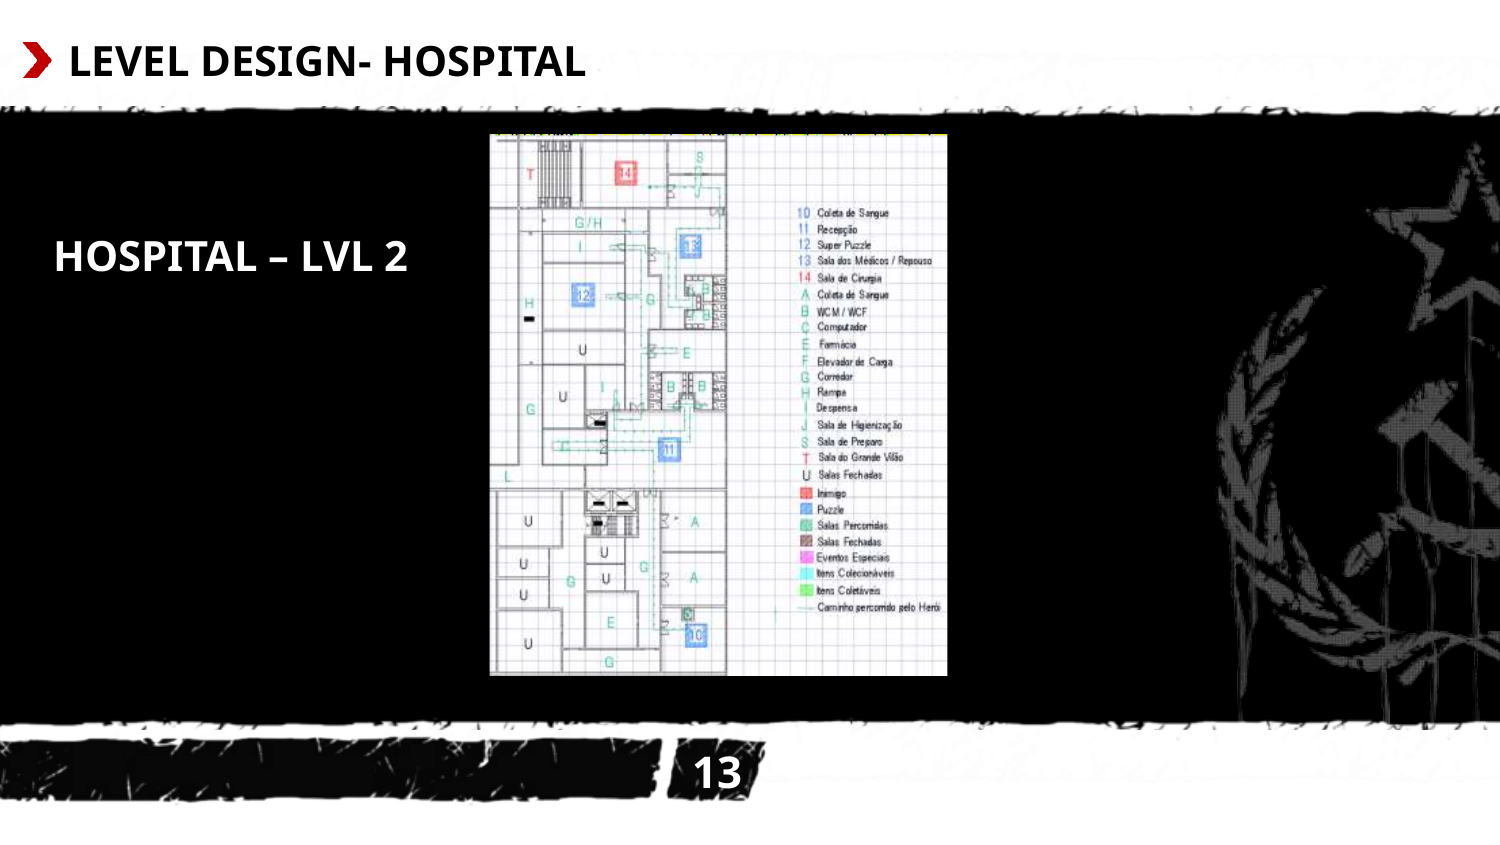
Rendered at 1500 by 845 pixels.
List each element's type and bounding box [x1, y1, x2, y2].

text_box [0, 0, 1500, 845]
text_box [0, 42, 807, 809]
